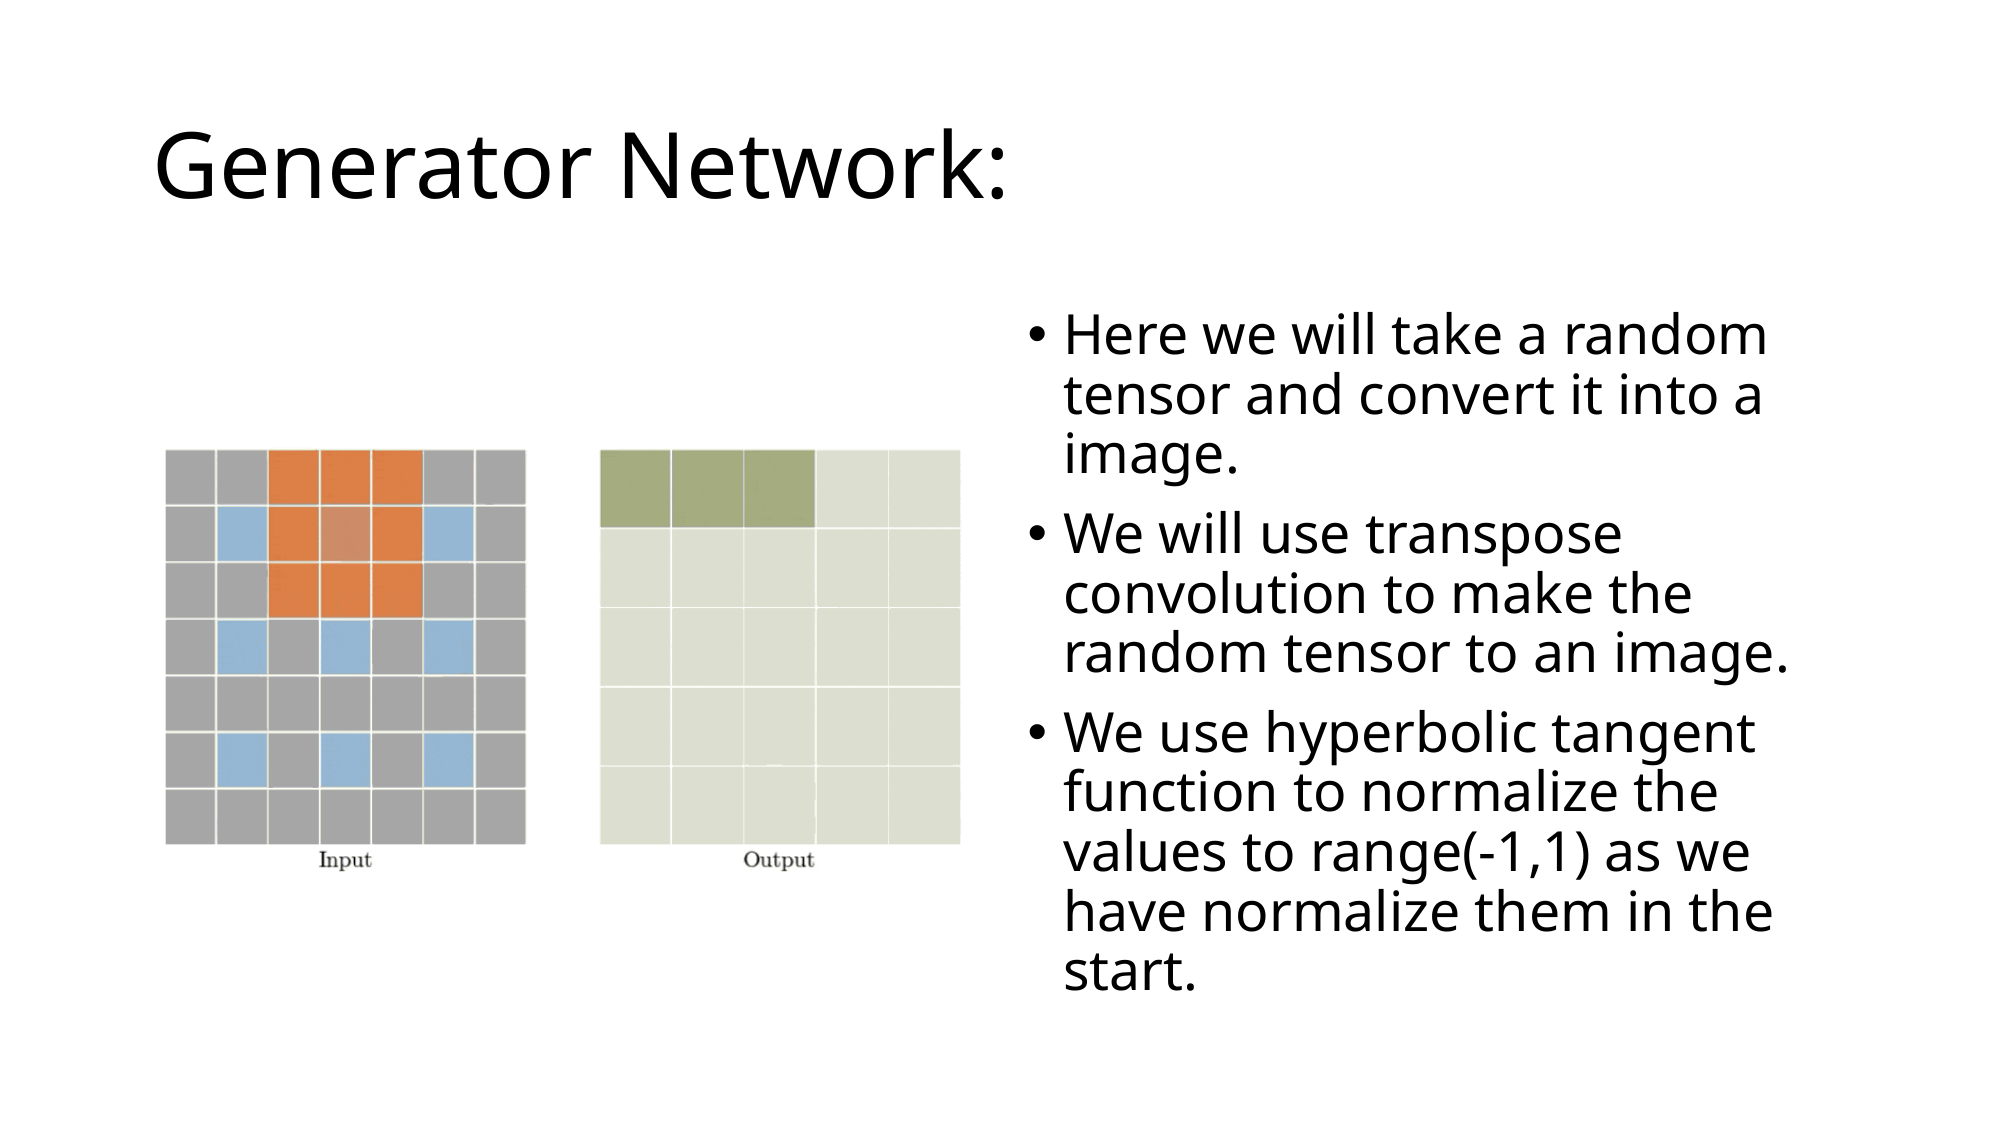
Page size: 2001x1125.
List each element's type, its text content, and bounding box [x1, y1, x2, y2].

list Here we will take a random tensor and convert it into a image. We will use transpose convolution to make the random tensor to an image. We use hyperbolic tangent function to normalize the values to range(-1,1) as we have normalize them in the start. [1012, 299, 1863, 1014]
title Generator Network: [137, 59, 1863, 278]
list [136, 424, 988, 888]
